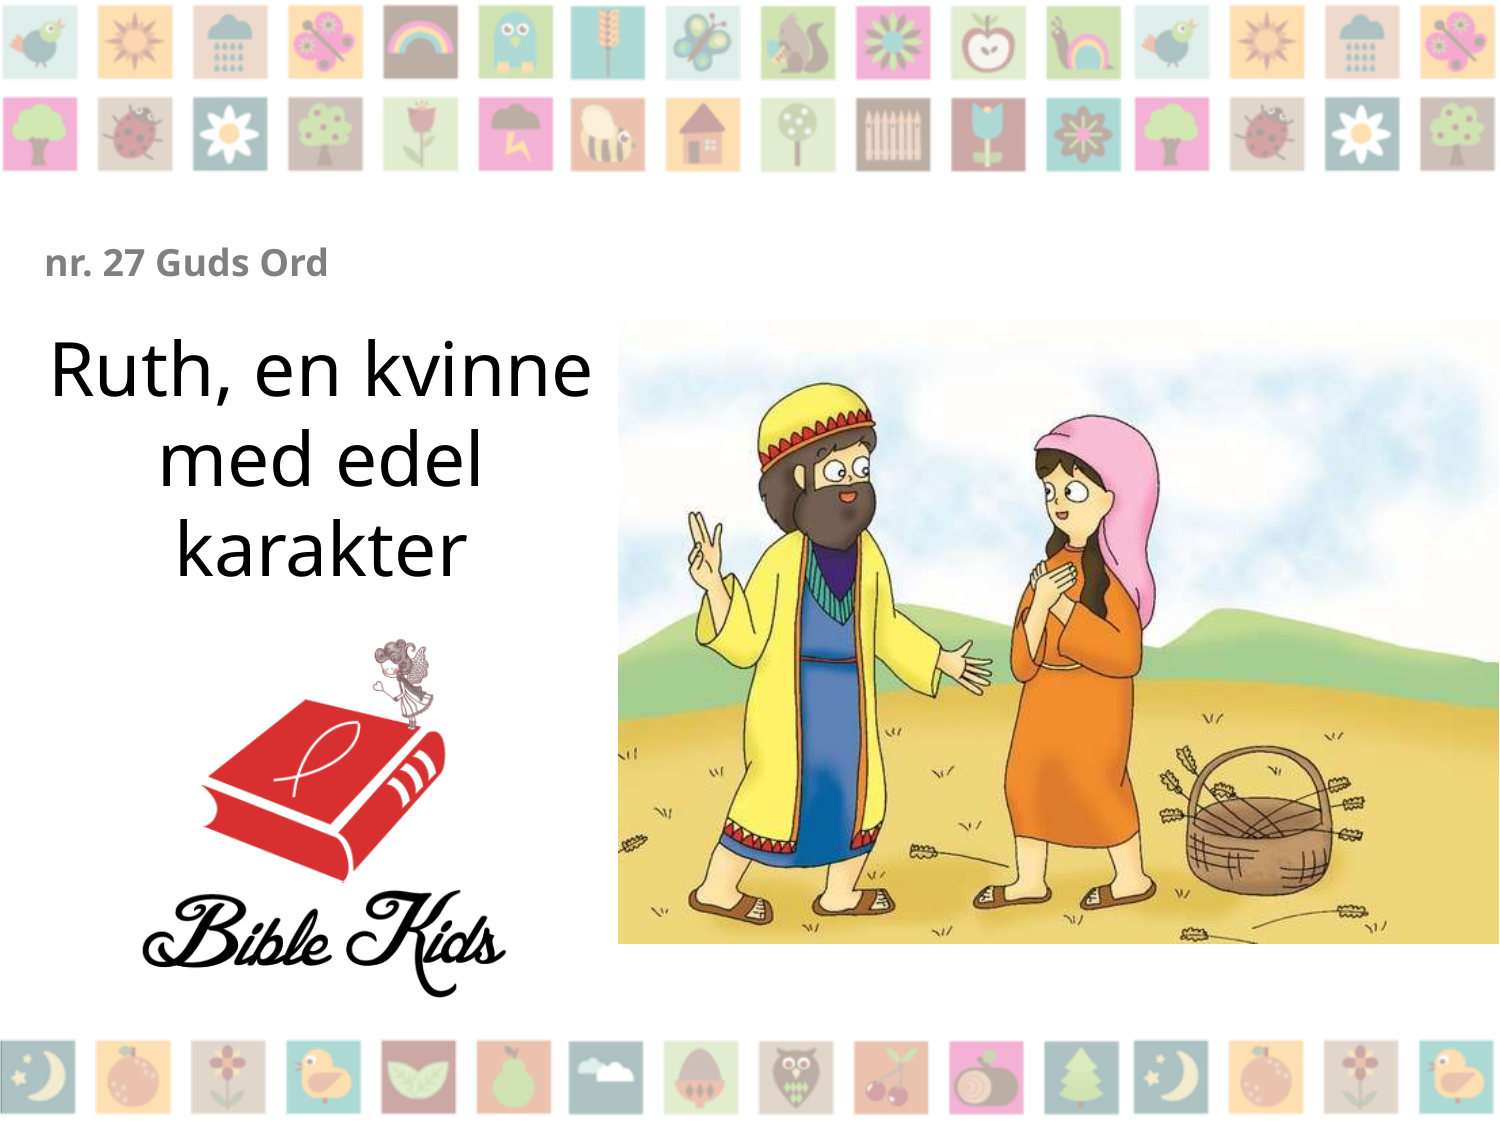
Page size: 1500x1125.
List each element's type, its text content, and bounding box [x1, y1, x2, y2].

text_box Ruth, en kvinne med edel karakter [0, 314, 644, 600]
picture [117, 600, 544, 1027]
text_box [0, 3, 1500, 181]
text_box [0, 1028, 1500, 1118]
picture [618, 321, 1500, 945]
text_box nr. 27 Guds Ord [29, 231, 543, 292]
